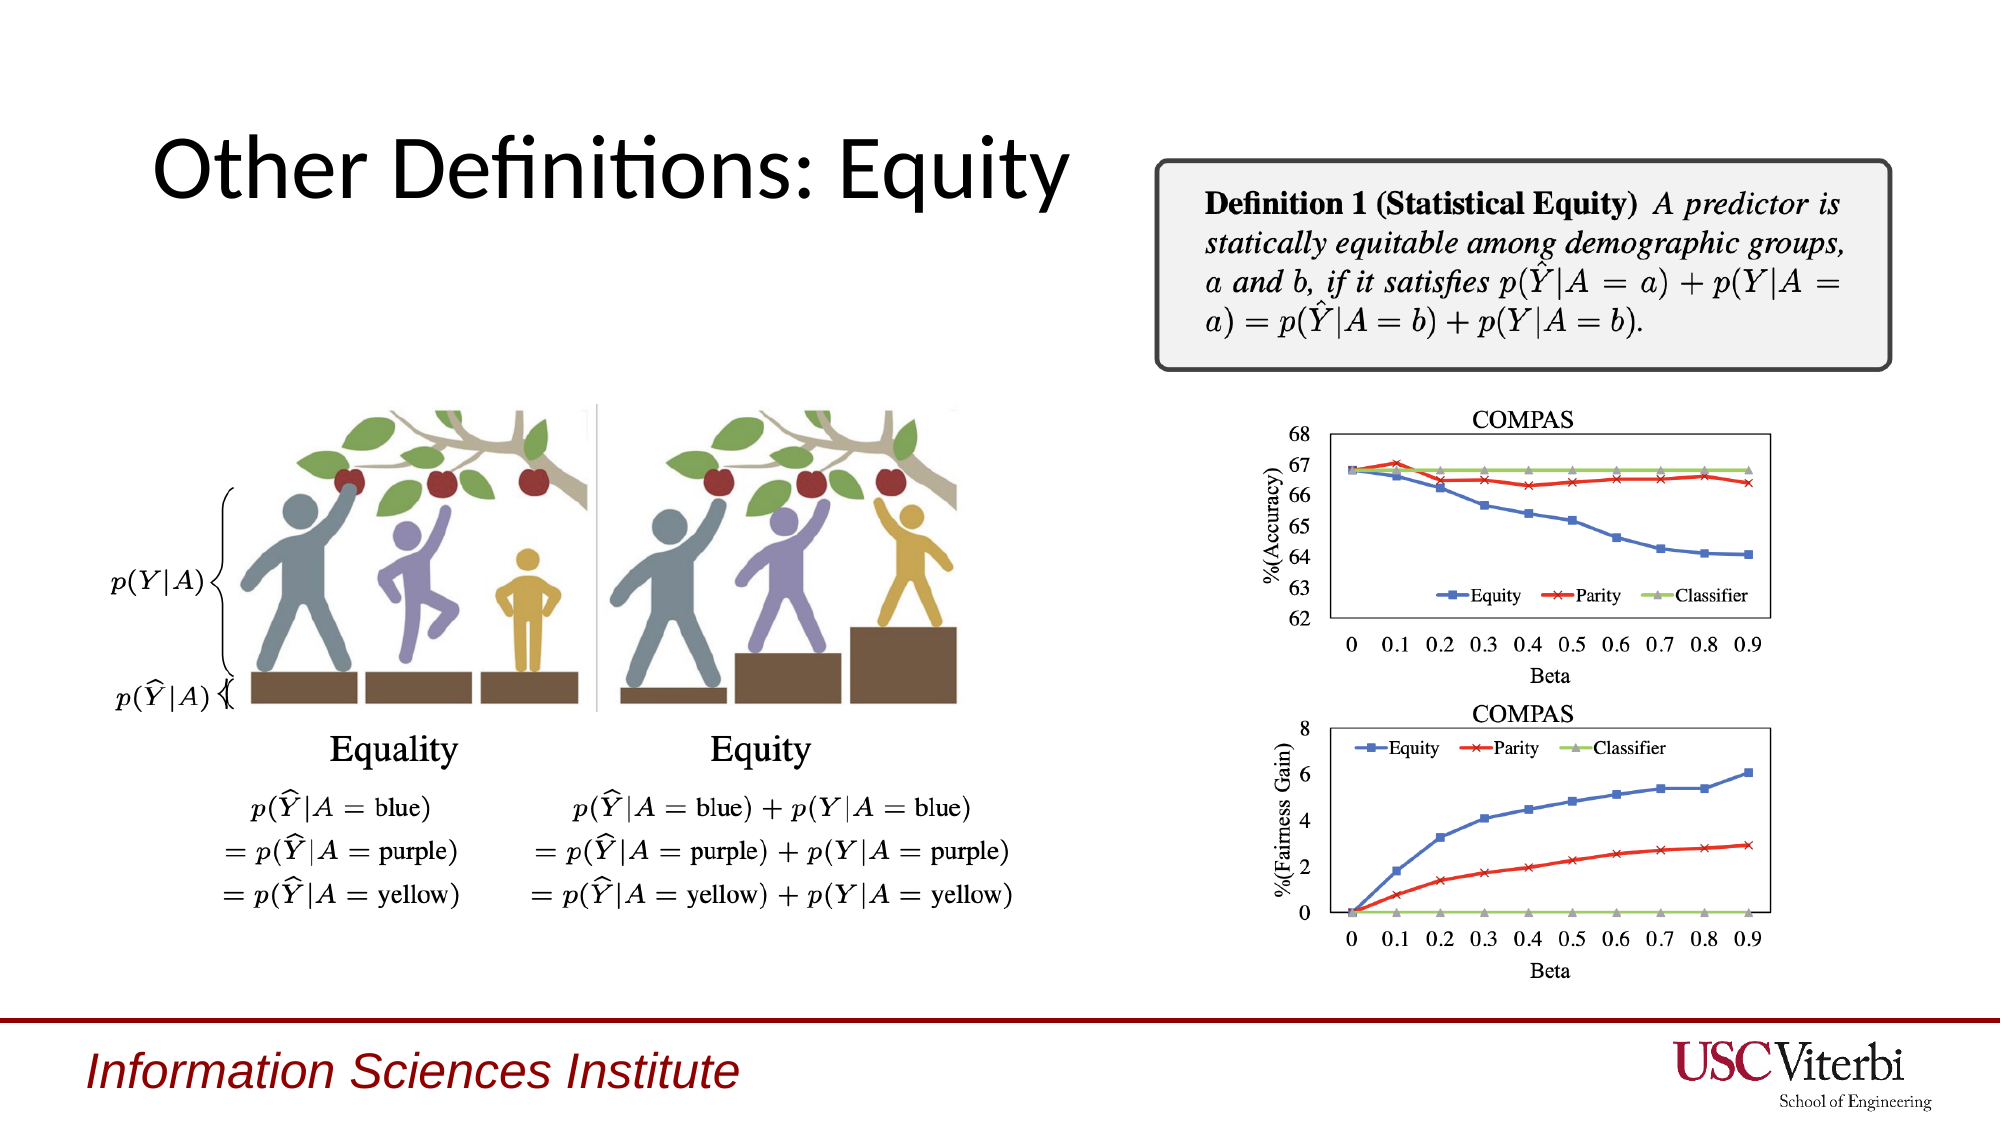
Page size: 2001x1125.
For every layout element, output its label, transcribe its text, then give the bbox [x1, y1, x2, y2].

picture [1641, 1027, 1964, 1118]
title Other Definitions: Equity [137, 59, 1863, 278]
picture [1146, 136, 1902, 994]
picture [60, 333, 1065, 942]
